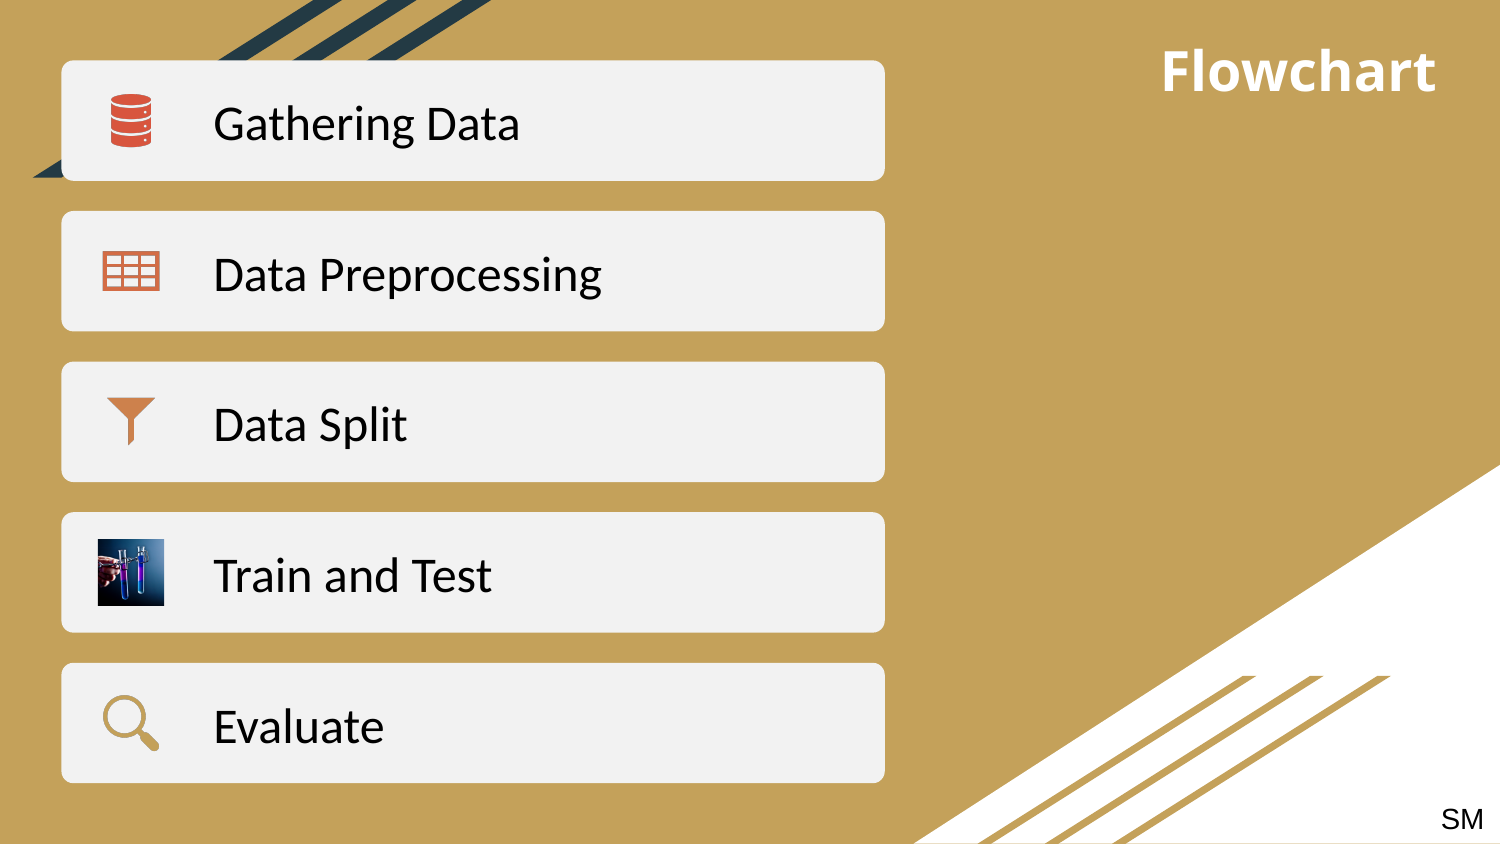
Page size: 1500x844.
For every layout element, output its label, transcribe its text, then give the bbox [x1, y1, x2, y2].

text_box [61, 59, 885, 785]
title Flowchart [1120, 0, 1477, 139]
text_box SM [1426, 793, 1500, 843]
